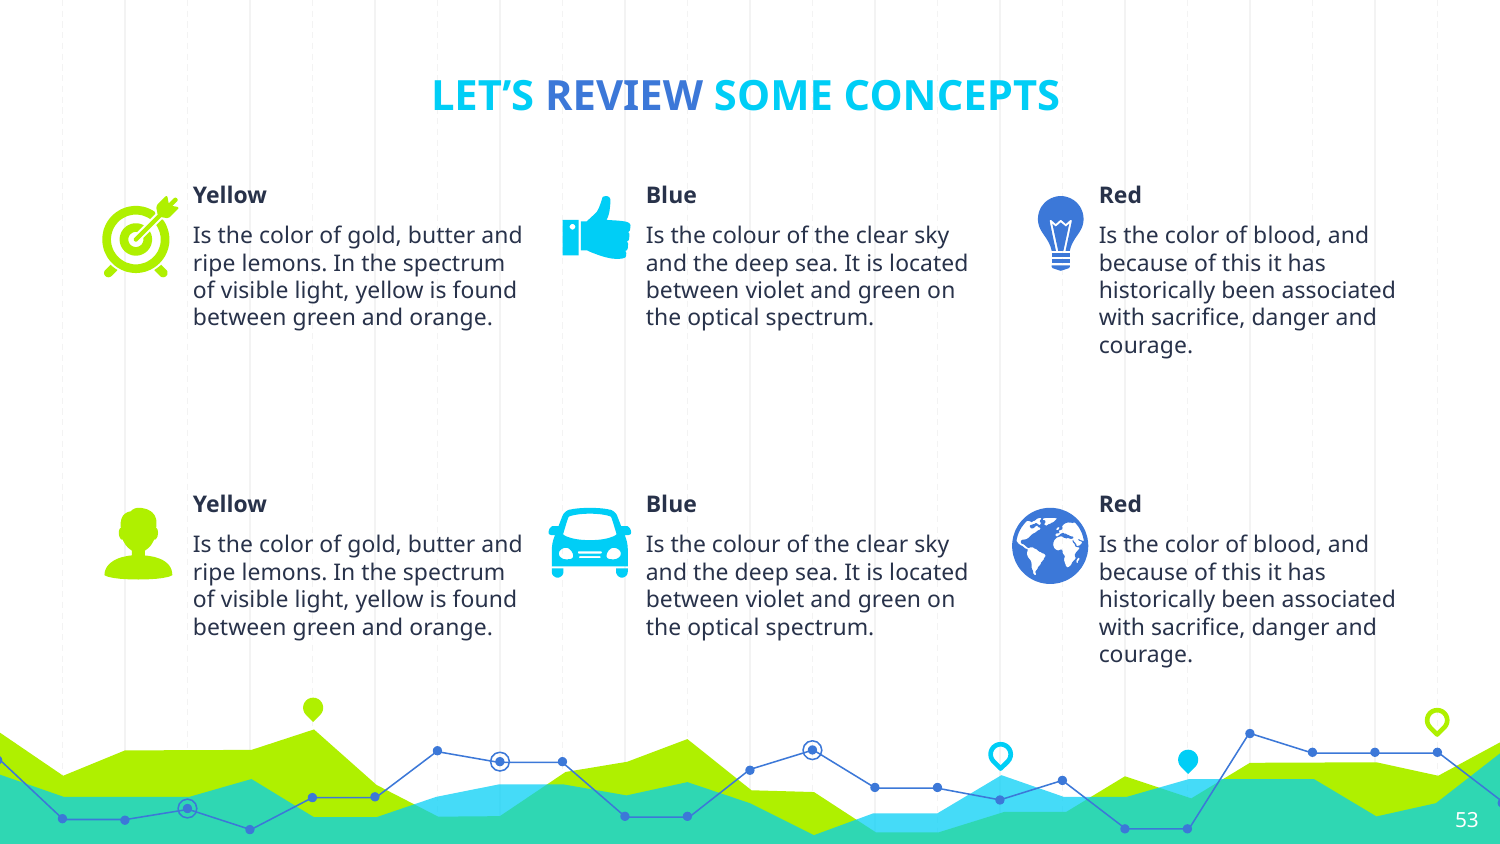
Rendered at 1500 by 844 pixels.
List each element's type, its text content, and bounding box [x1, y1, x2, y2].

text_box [101, 195, 179, 278]
title LET’S REVIEW SOME CONCEPTS [171, 16, 1320, 134]
list Blue Is the colour of the clear sky and the deep sea. It is located between violet and green on the optical spectrum. [630, 165, 997, 380]
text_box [1037, 195, 1084, 271]
text_box [104, 507, 173, 580]
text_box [548, 507, 632, 578]
list Yellow Is the color of gold, butter and ripe lemons. In the spectrum of visible light, yellow is found between green and orange. [177, 165, 544, 380]
slide_number 53 [1403, 791, 1494, 844]
list Blue Is the colour of the clear sky and the deep sea. It is located between violet and green on the optical spectrum. [630, 474, 997, 689]
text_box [562, 195, 631, 260]
list Red Is the color of blood, and because of this it has historically been associated with sacrifice, danger and courage. [1083, 474, 1450, 689]
text_box [1012, 507, 1089, 584]
list Yellow Is the color of gold, butter and ripe lemons. In the spectrum of visible light, yellow is found between green and orange. [177, 474, 544, 689]
list Red Is the color of blood, and because of this it has historically been associated with sacrifice, danger and courage. [1083, 165, 1450, 380]
